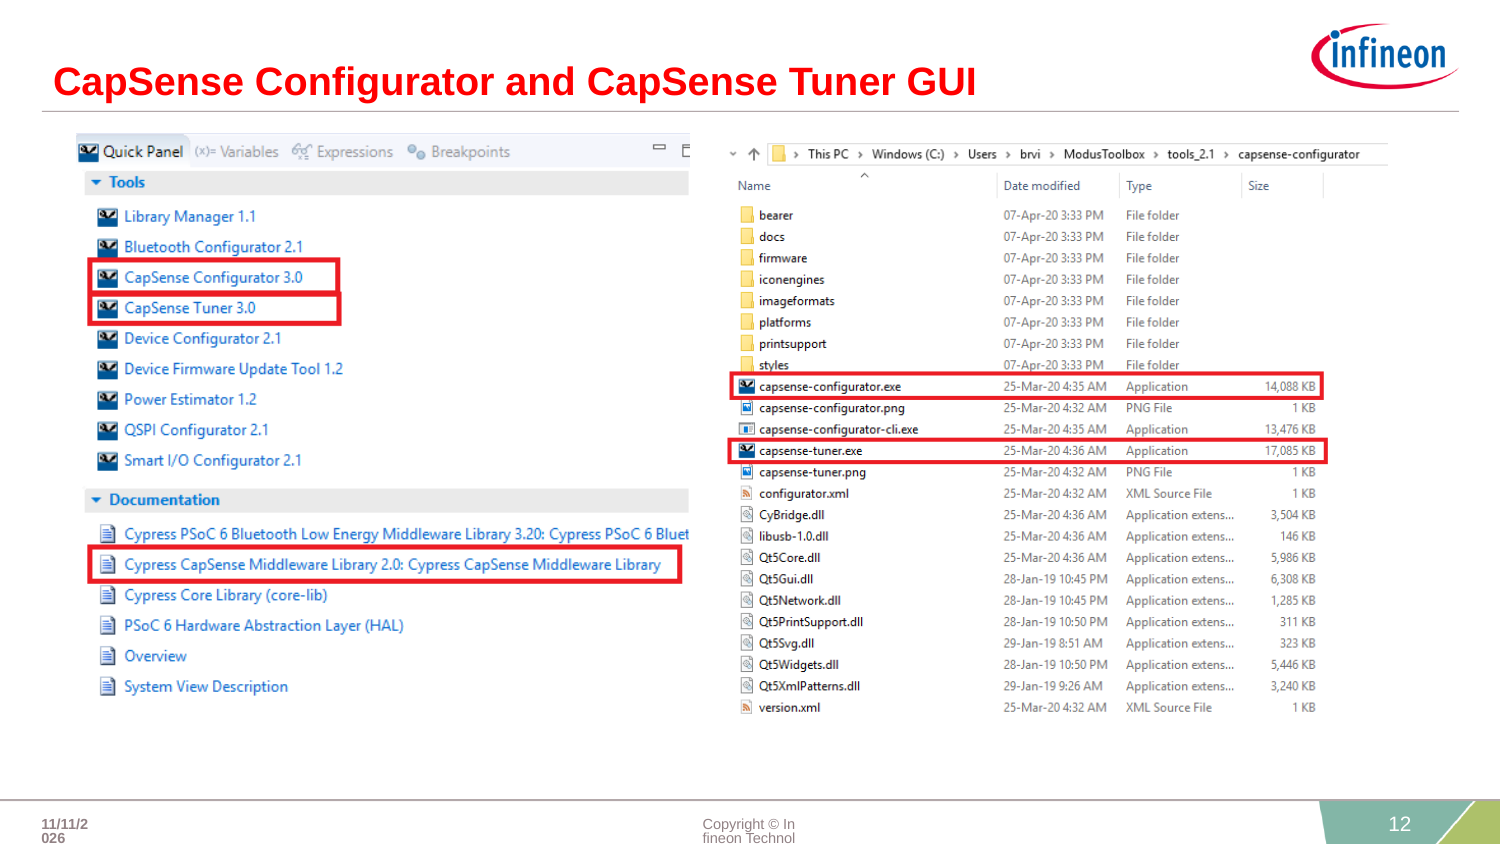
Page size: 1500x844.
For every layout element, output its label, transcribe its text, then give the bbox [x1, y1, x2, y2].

slide_number 21-May-20 [41, 804, 89, 843]
slide_number 12 [1364, 804, 1412, 843]
title CapSense Configurator and CapSense Tuner GUI [53, 16, 1239, 106]
picture [76, 132, 690, 711]
footer Copyright © Infineon Technologies AG 2020. All rights reserved. [702, 804, 798, 843]
picture [0, 0, 1500, 112]
picture [701, 132, 1389, 724]
picture [0, 799, 1500, 844]
